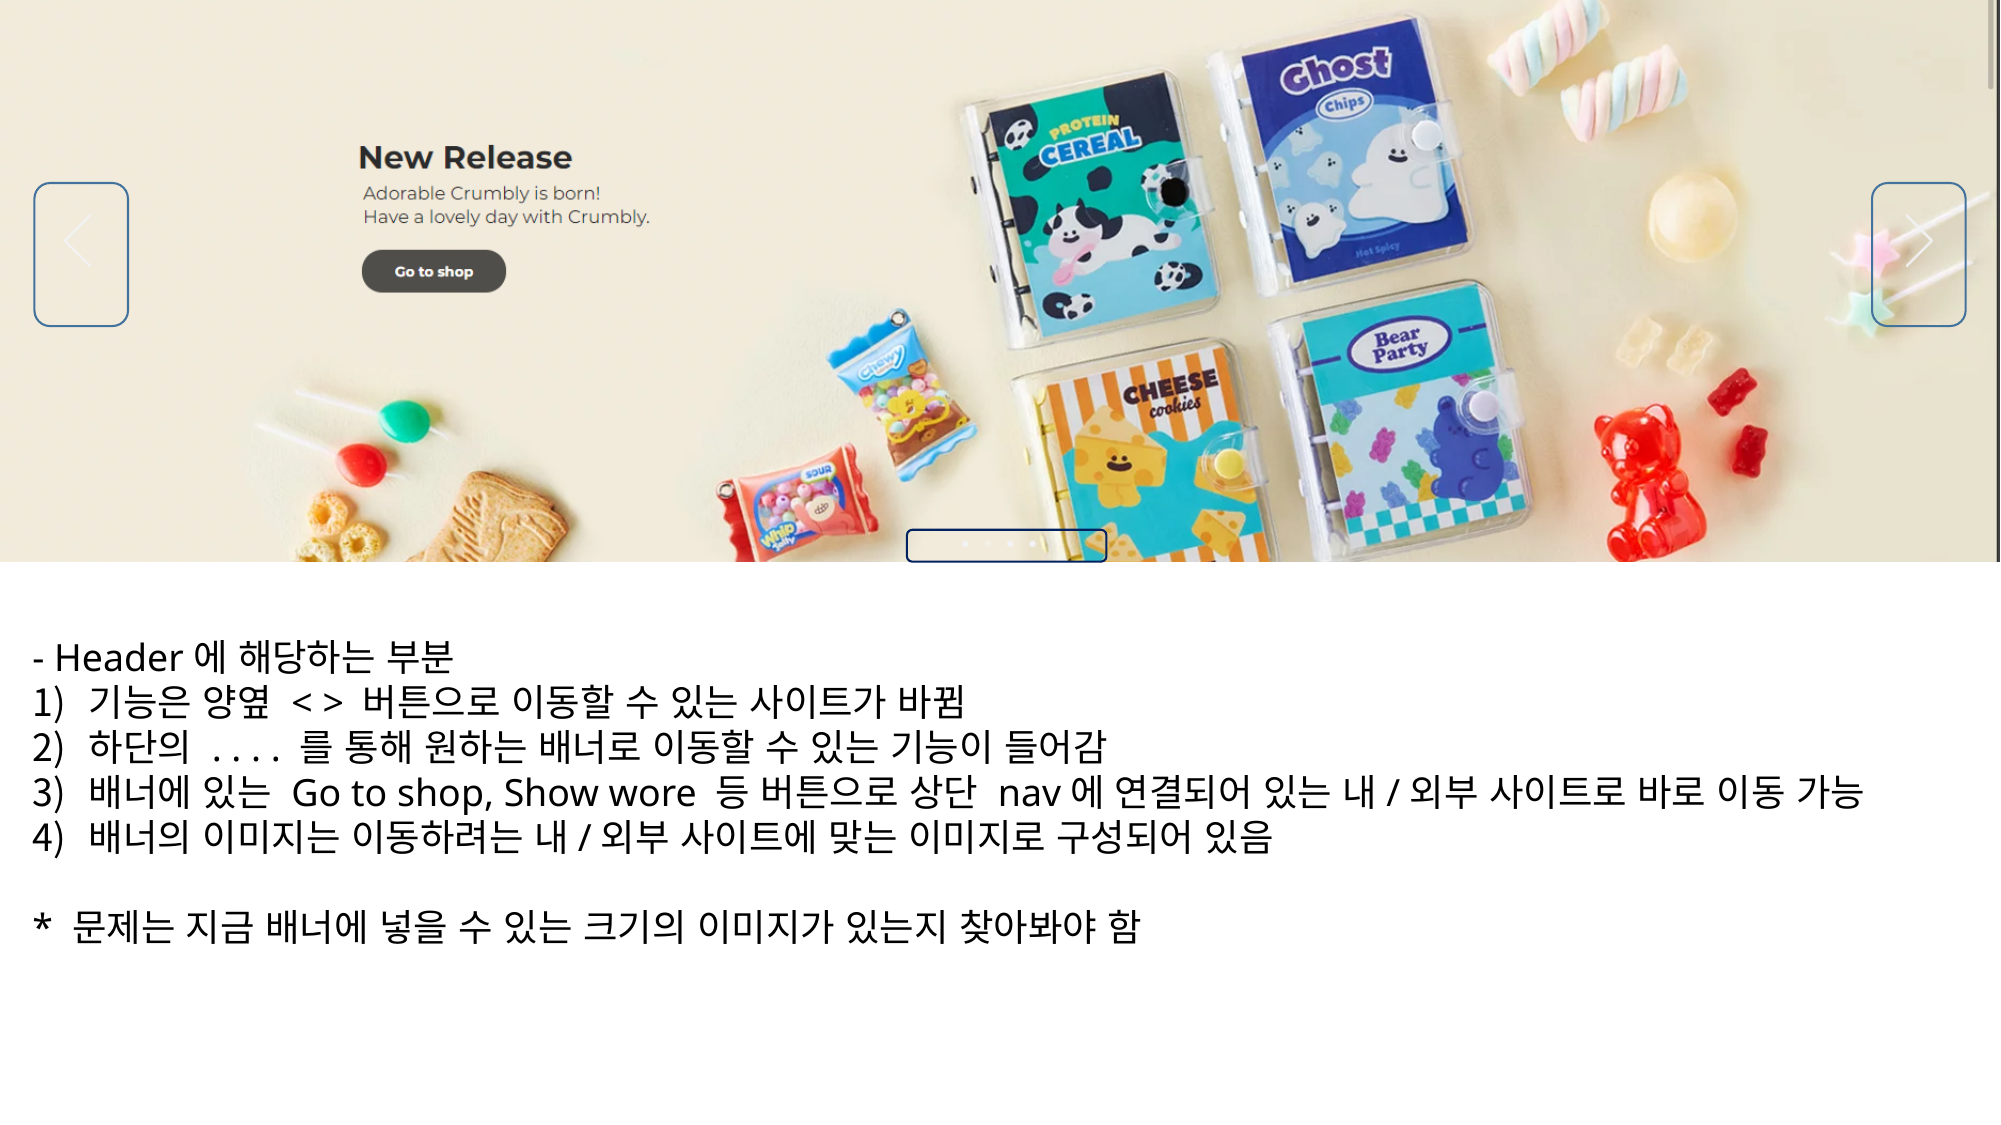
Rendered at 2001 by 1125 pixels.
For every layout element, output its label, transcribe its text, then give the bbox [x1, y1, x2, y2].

picture [0, 0, 2000, 562]
text_box - Header에 해당하는 부분 기능은 양옆 < > 버튼으로 이동할 수 있는 사이트가 바뀜 하단의 . . . . 를 통해 원하는 배너로 이동할 수 있는 기능이 들어감 배너에 있는 Go to shop, Show wore 등 버튼으로 상단 nav에 연결되어 있는 내/외부 사이트로 바로 이동 가능 배너의 이미지는 이동하려는 내/외부 사이트에 맞는 이미지로 구성되어 있음 * 문제는 지금 배너에 넣을 수 있는 크기의 이미지가 있는지 찾아봐야 함 [17, 626, 1960, 957]
